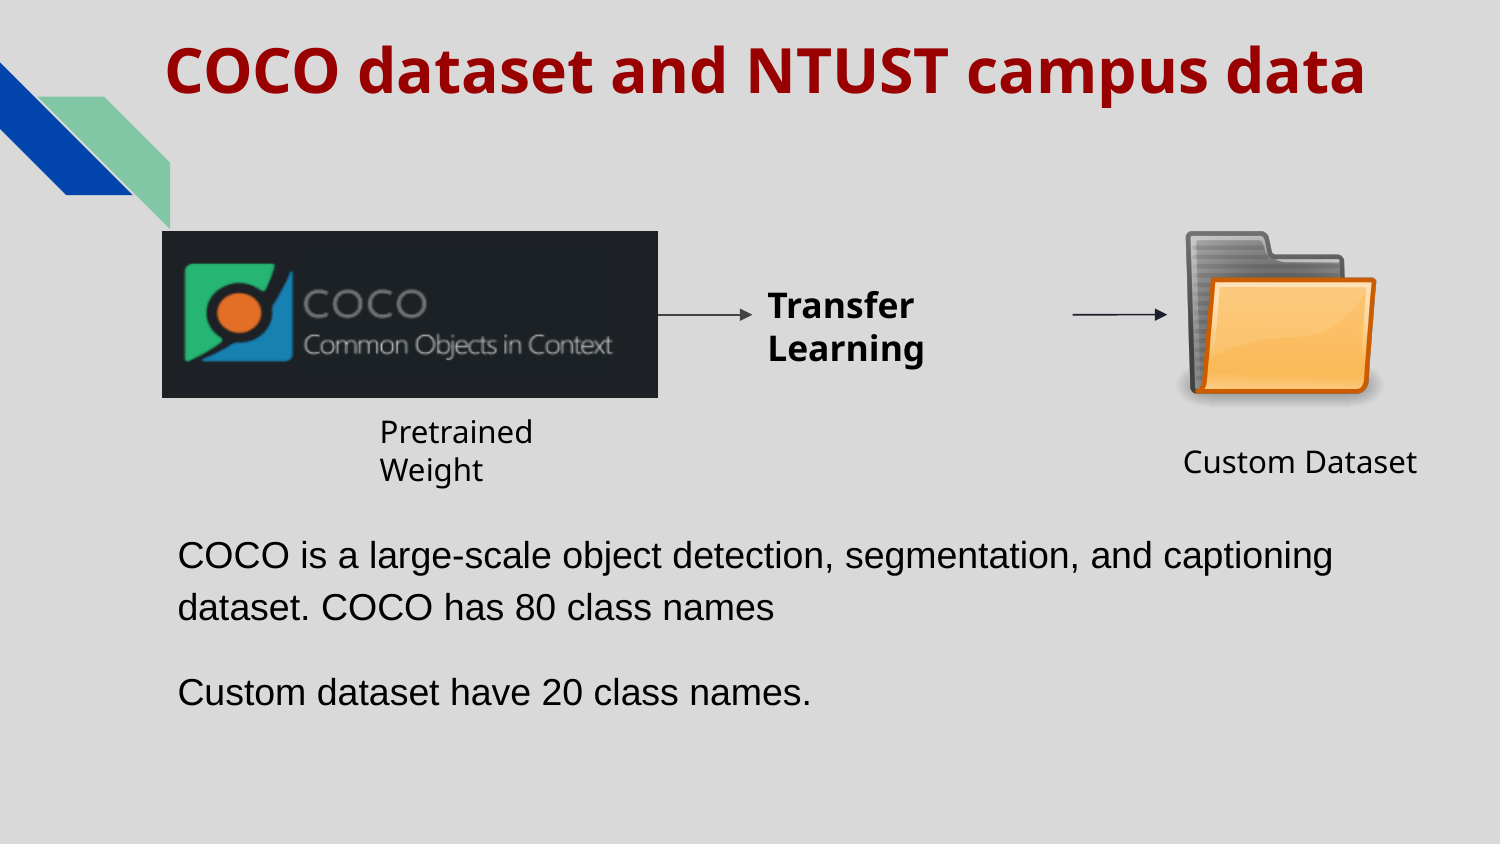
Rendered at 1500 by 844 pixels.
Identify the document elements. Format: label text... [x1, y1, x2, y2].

text_box Pretrained Weight [364, 404, 658, 461]
picture [1166, 203, 1390, 426]
list COCO is a large-scale object detection, segmentation, and captioning dataset. COCO has 80 class names Custom dataset have 20 class names. [162, 509, 1407, 721]
text_box Custom Dataset [1167, 427, 1462, 491]
text_box Transfer Learning [752, 268, 1073, 362]
title COCO dataset and NTUST campus data [149, 16, 1474, 167]
picture [162, 231, 659, 398]
